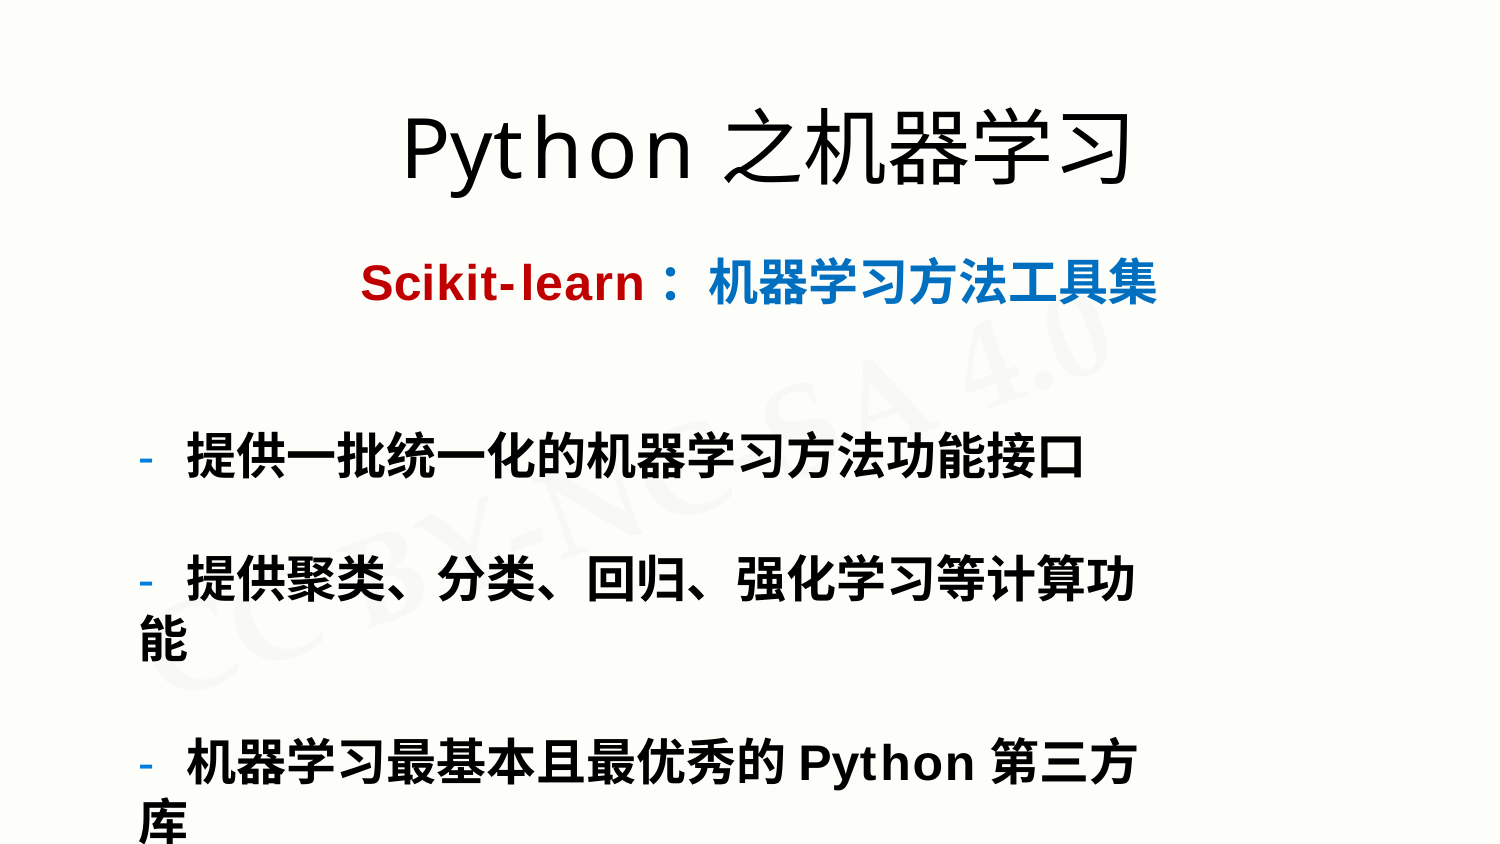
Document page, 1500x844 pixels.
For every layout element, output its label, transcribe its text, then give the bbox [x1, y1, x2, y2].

title Python之机器学习 [265, 95, 1235, 237]
text_box Scikit-learn：机器学习方法工具集 - 提供一批统一化的机器学习方法功能接口 - 提供聚类、分类、回归、强化学习等计算功能 - 机器学习最基本且最优秀的Python第三方库 [136, 250, 1178, 844]
